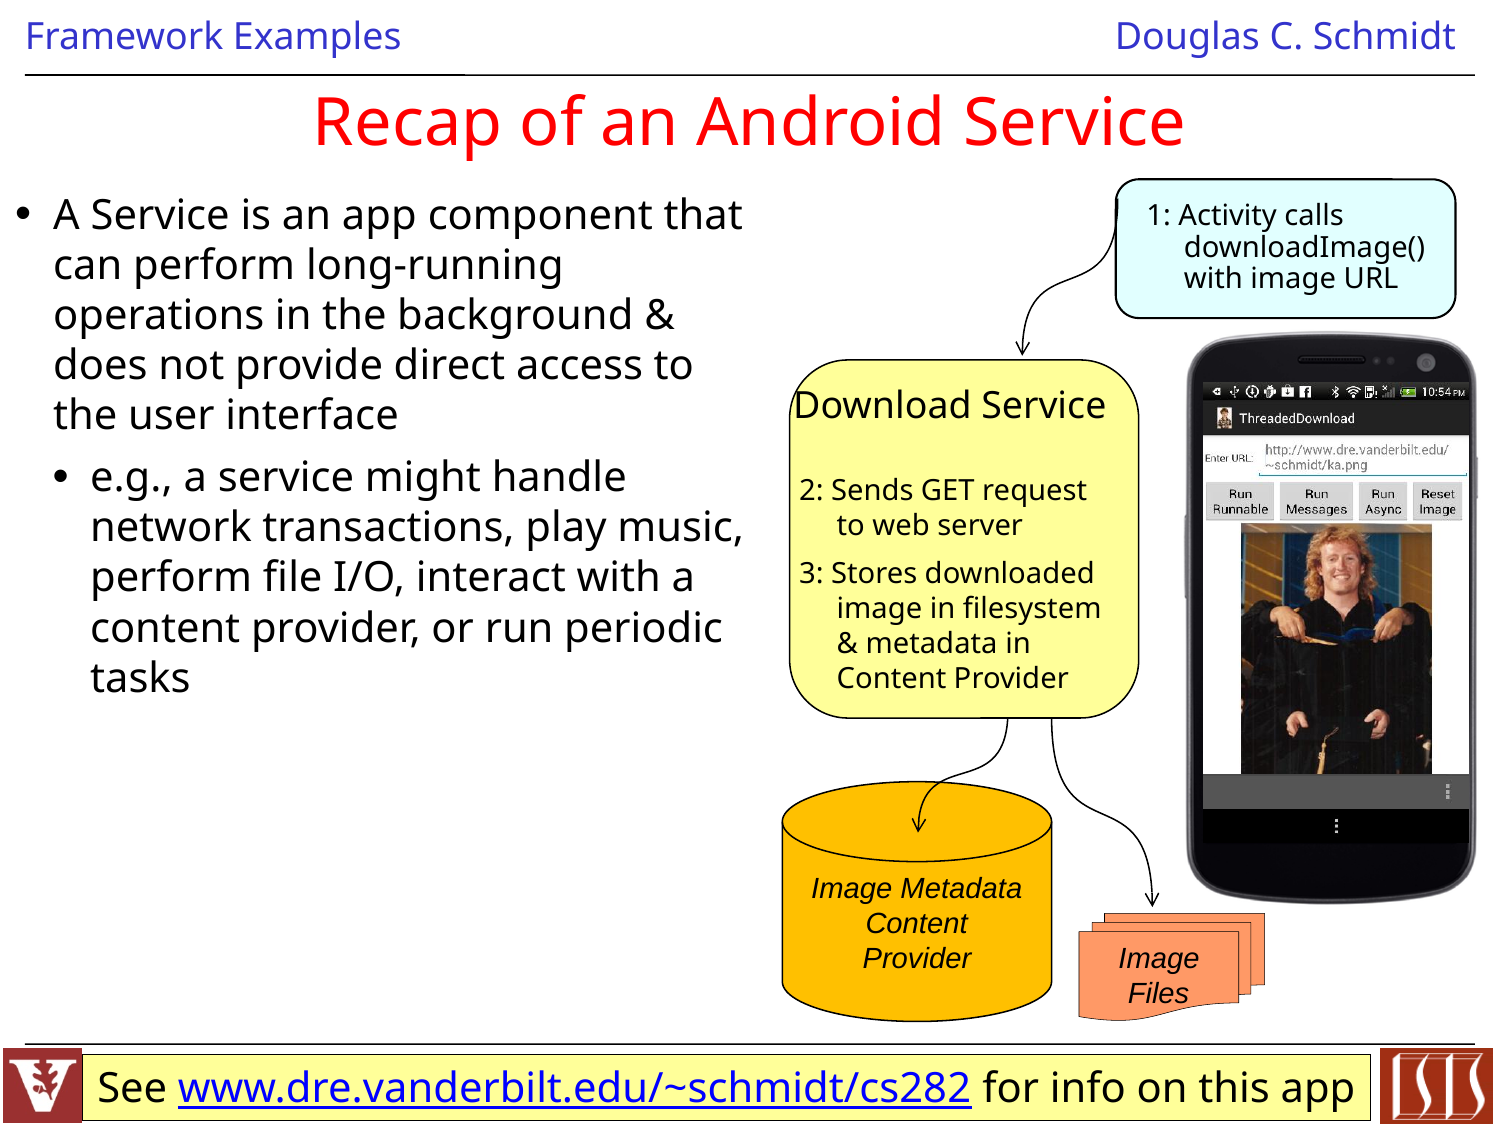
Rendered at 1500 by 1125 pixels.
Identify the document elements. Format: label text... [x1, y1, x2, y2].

text_box 1: Activity calls downloadImage() with image URL [1131, 193, 1467, 303]
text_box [1179, 322, 1486, 914]
picture [1380, 1048, 1493, 1124]
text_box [901, 726, 1025, 817]
text_box [1116, 179, 1454, 227]
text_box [1006, 761, 1198, 863]
title Recap of an Android Service [24, 87, 1476, 151]
text_box [1153, 303, 1454, 319]
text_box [991, 229, 1149, 326]
picture [3, 1048, 82, 1123]
text_box See www.dre.vanderbilt.edu/~schmidt/cs282 for info on this app [82, 1054, 1371, 1121]
text_box Image Metadata Content Provider [782, 782, 1052, 1022]
text_box A Service is an app component that can perform long-running operations in the background & does not provide direct access to the user interface e.g., a service might handle network transactions, play music, perform file I/O, interact with a content provider, or run periodic tasks [0, 180, 767, 939]
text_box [789, 359, 1139, 719]
